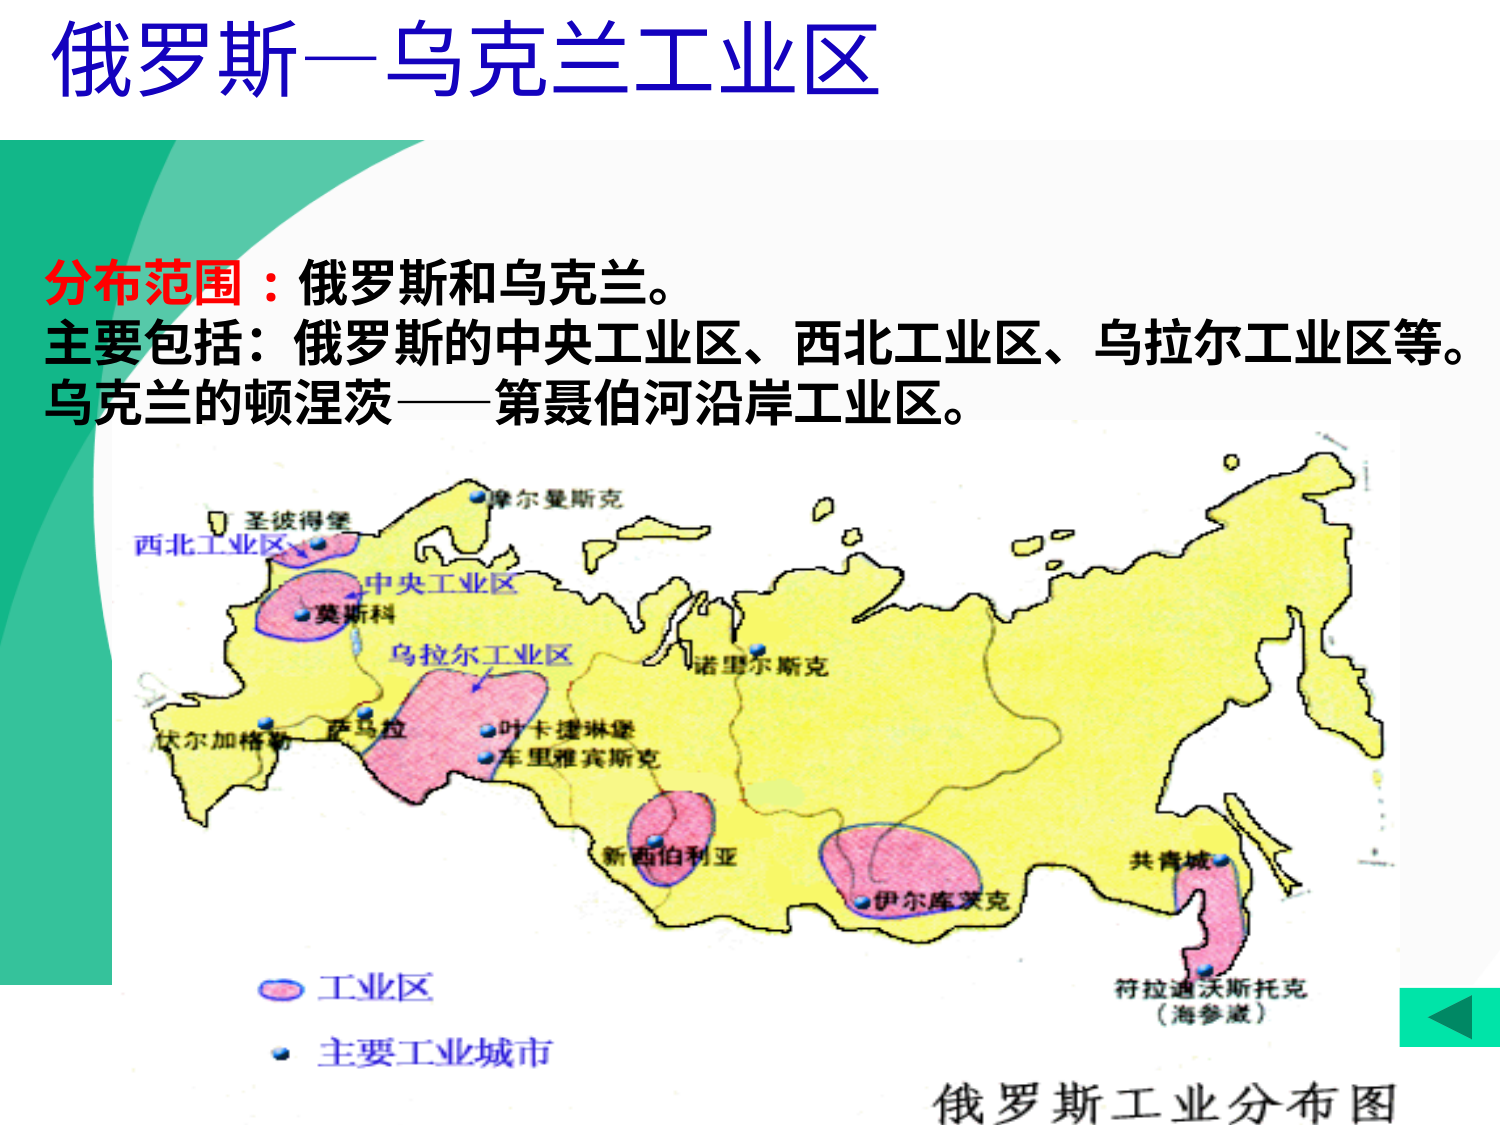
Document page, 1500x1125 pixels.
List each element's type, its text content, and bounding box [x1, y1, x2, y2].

text_box 俄罗斯—乌克兰工业区 [35, 0, 1149, 118]
text_box [1400, 987, 1500, 1047]
picture [0, 140, 1500, 1125]
